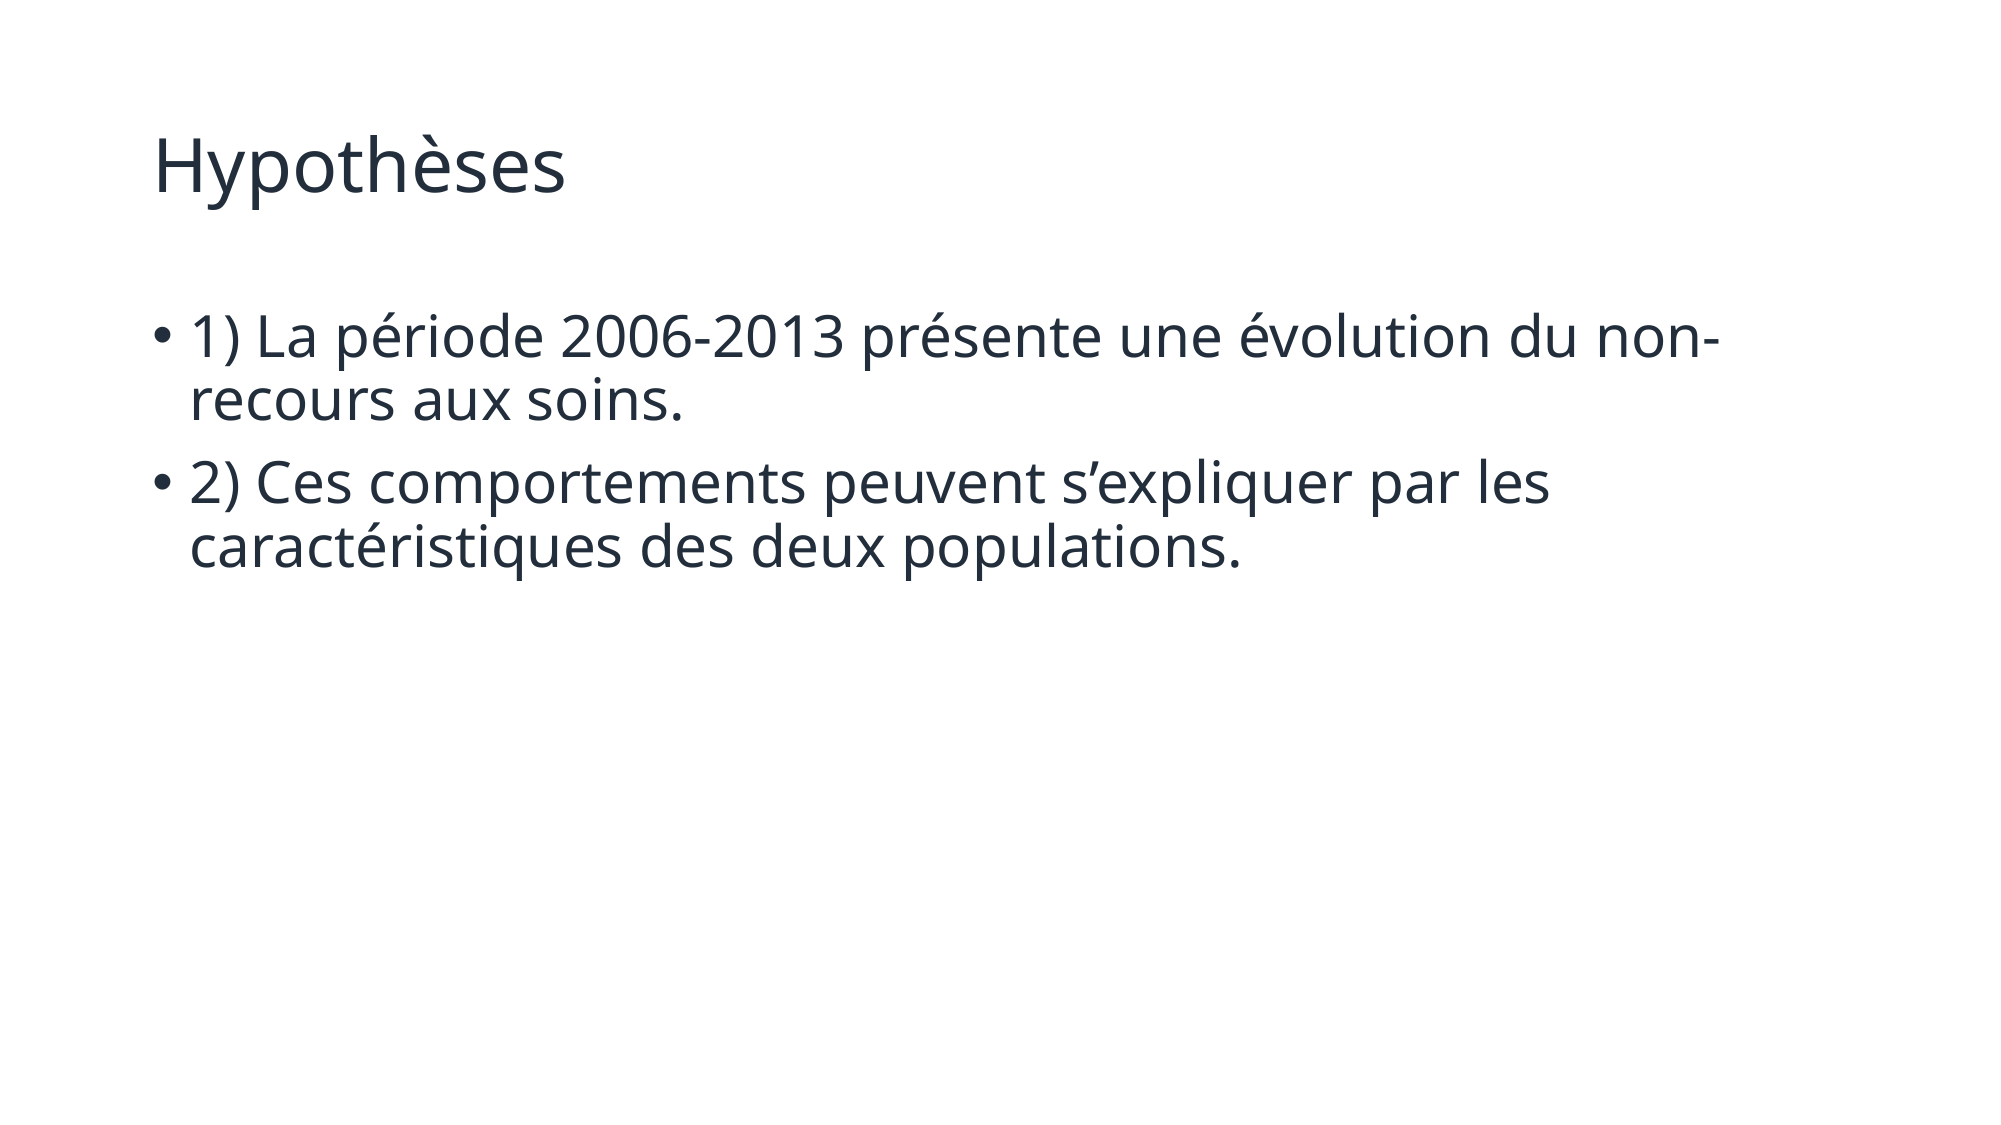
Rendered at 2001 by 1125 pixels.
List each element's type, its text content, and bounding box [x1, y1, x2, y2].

title Hypothèses [137, 59, 1863, 278]
list 1) La période 2006-2013 présente une évolution du non-recours aux soins. 2) Ces comportements peuvent s’expliquer par les caractéristiques des deux populations. [137, 299, 1863, 1014]
